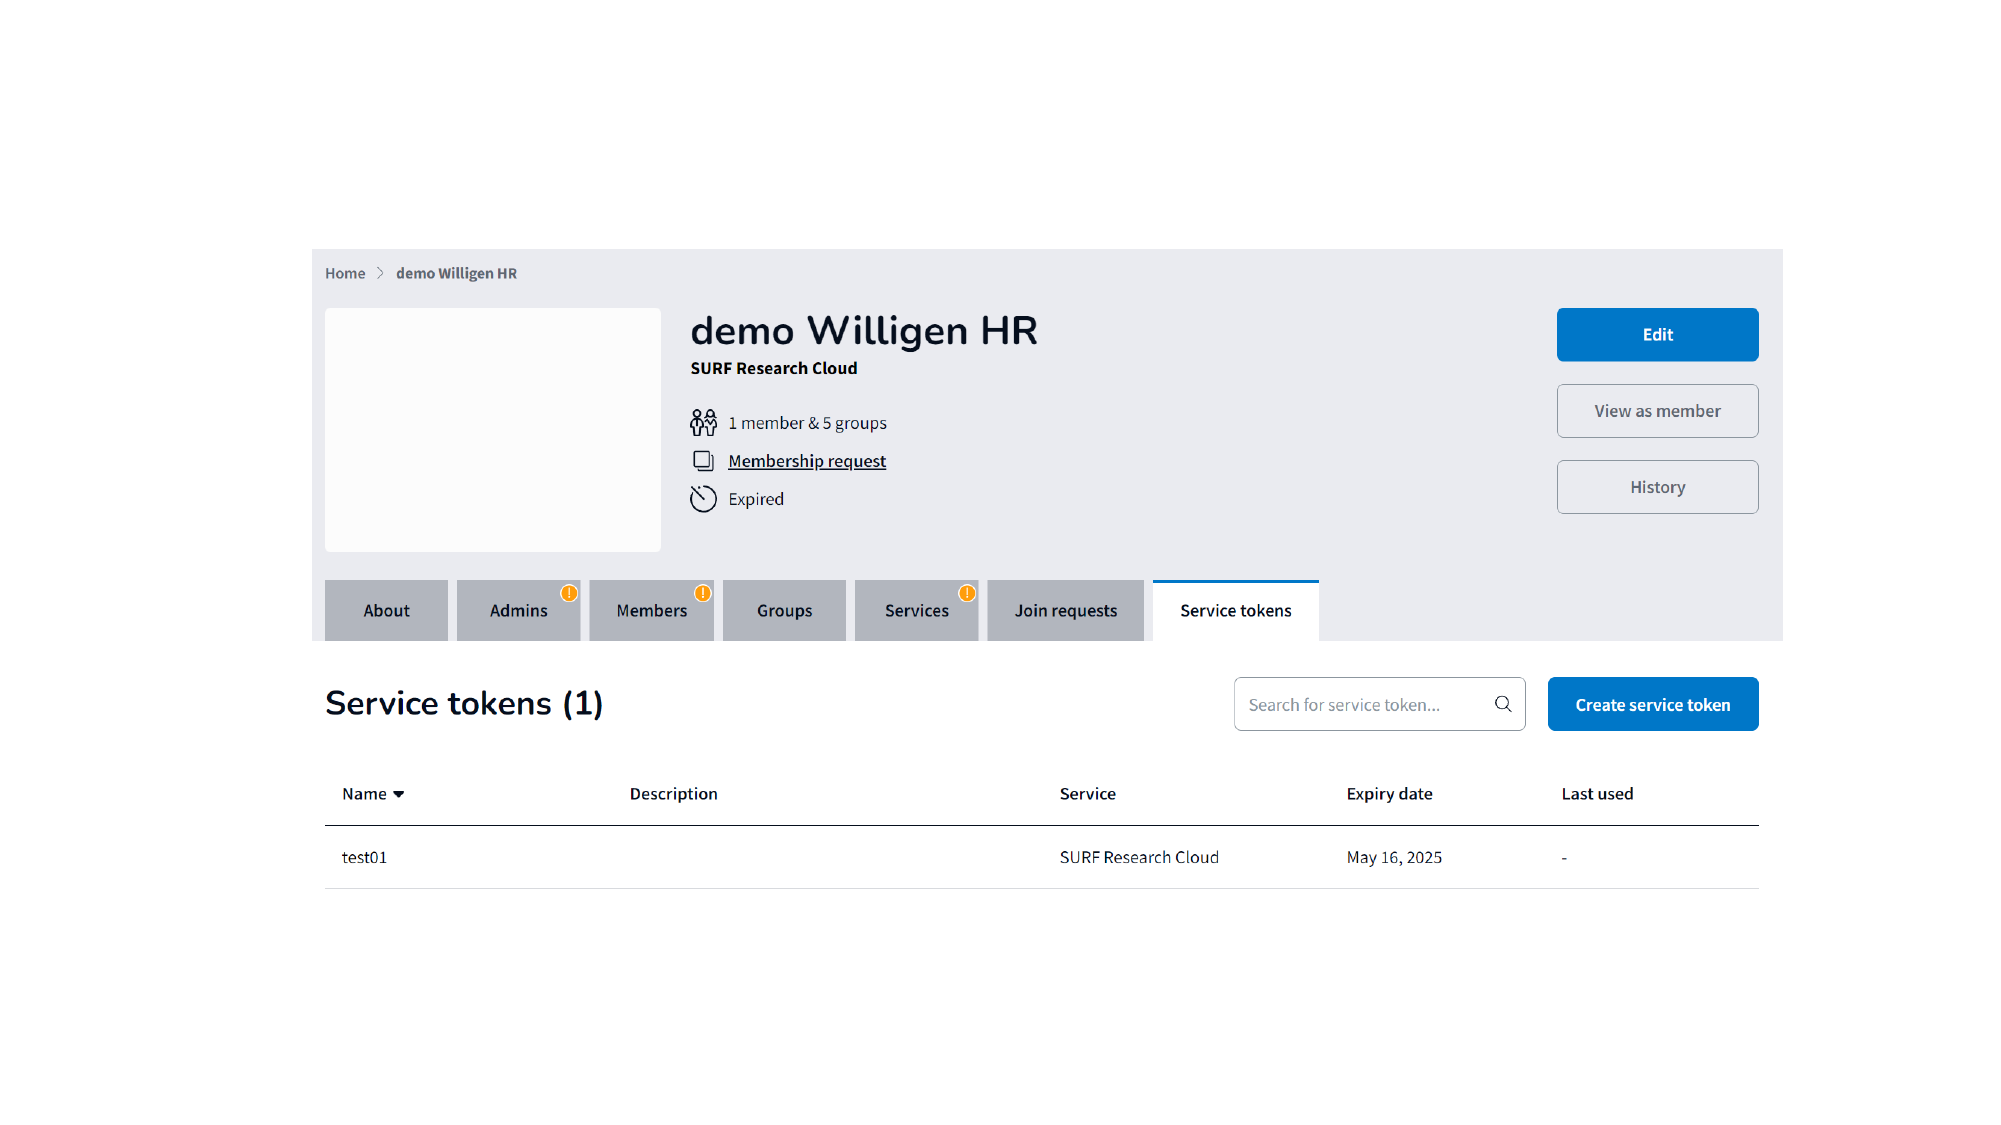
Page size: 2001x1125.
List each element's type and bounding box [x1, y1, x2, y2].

picture [312, 249, 1783, 954]
